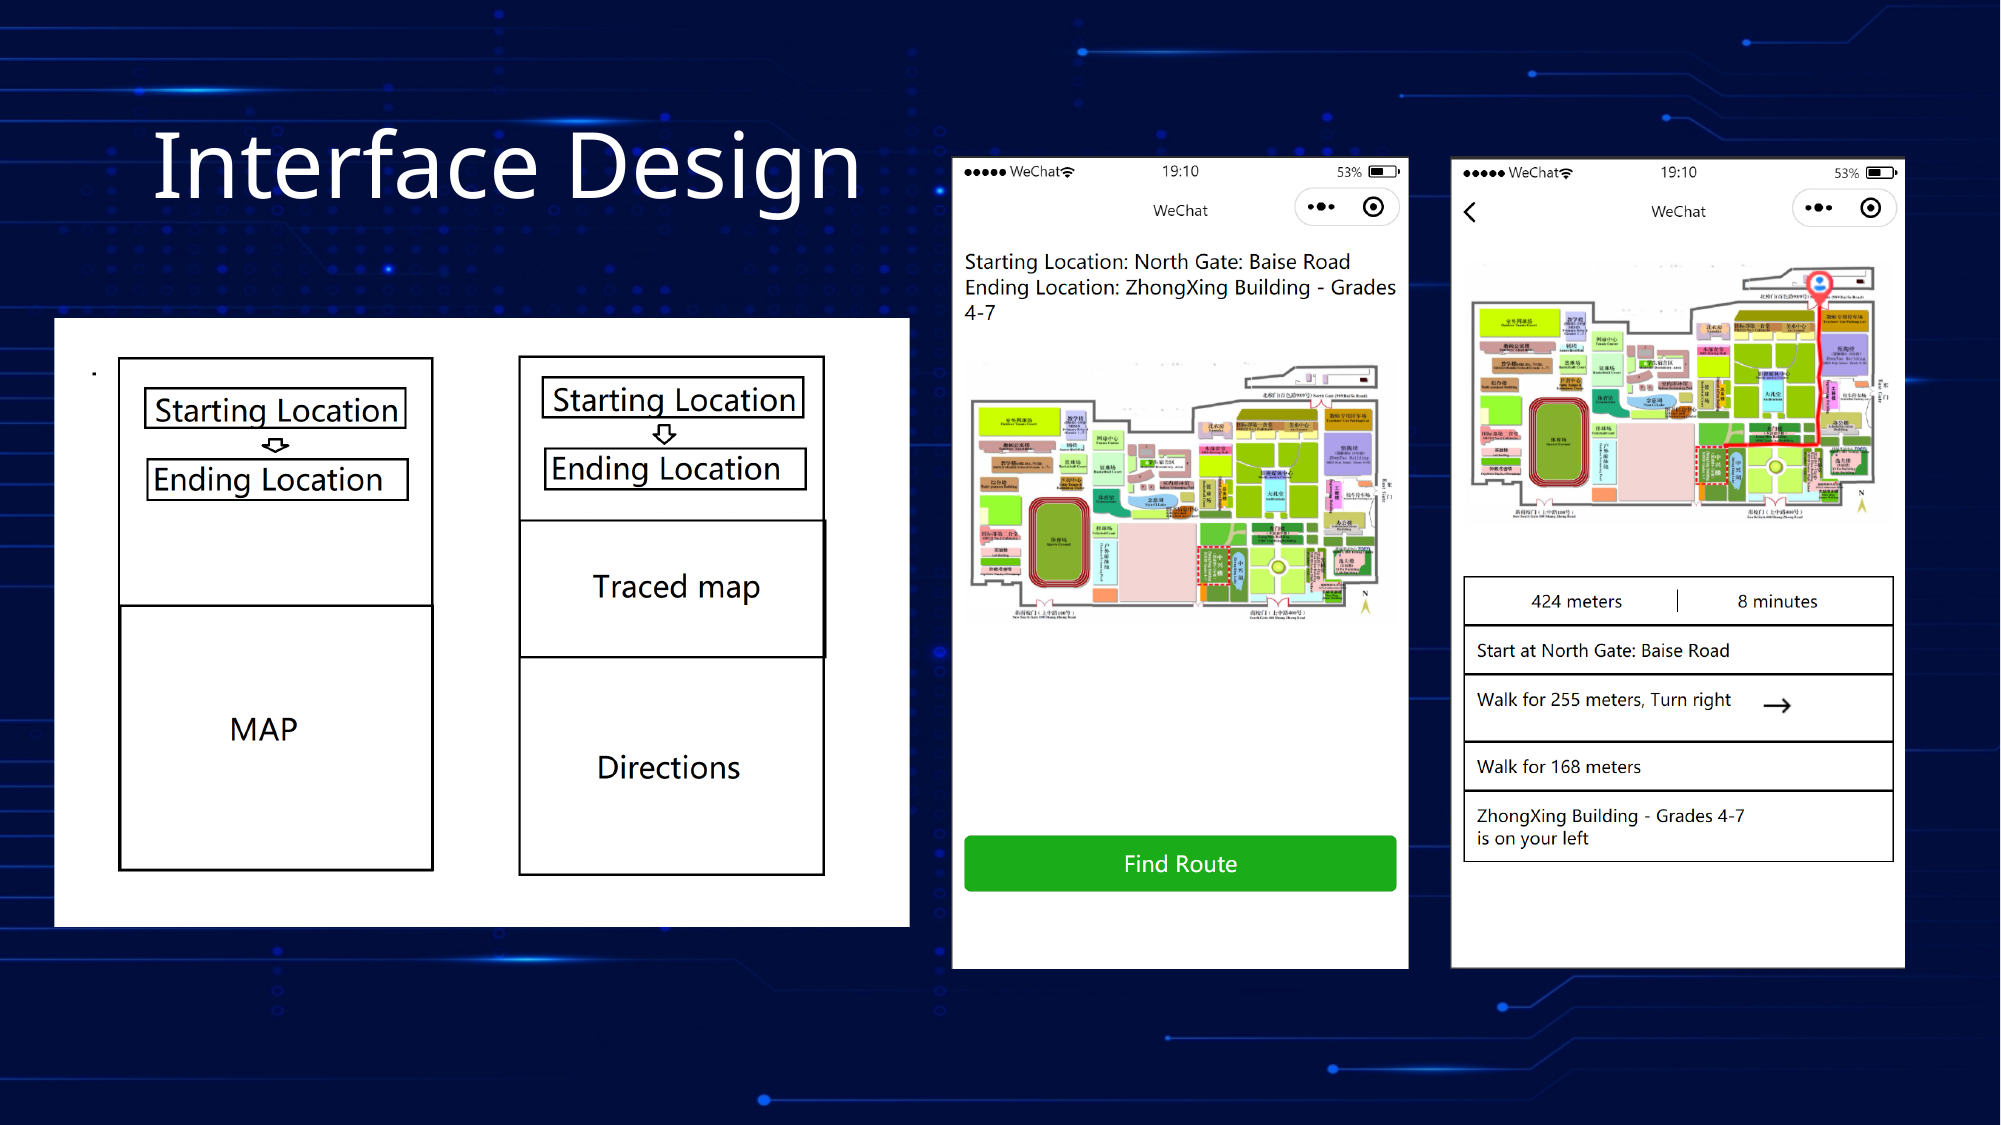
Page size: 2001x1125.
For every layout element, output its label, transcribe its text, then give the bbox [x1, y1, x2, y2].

picture [0, 0, 2001, 1125]
title Interface Design [137, 59, 1863, 278]
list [54, 318, 910, 927]
